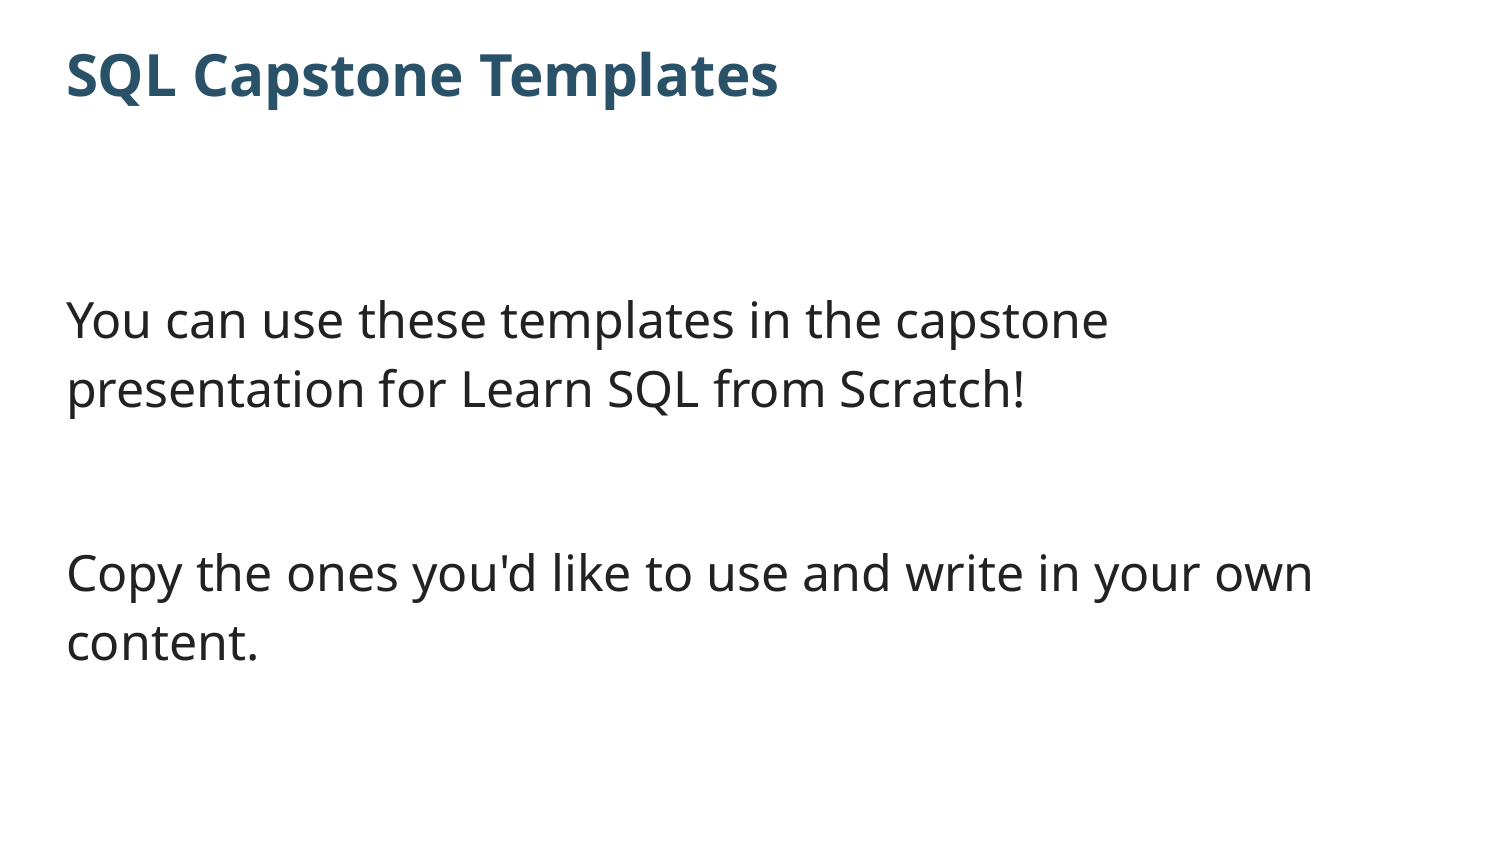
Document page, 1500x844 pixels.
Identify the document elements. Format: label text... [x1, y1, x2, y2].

text_box You can use these templates in the capstone presentation for Learn SQL from Scratch! Copy the ones you'd like to use and write in your own content. [51, 207, 1374, 742]
title SQL Capstone Templates [51, 23, 1449, 117]
